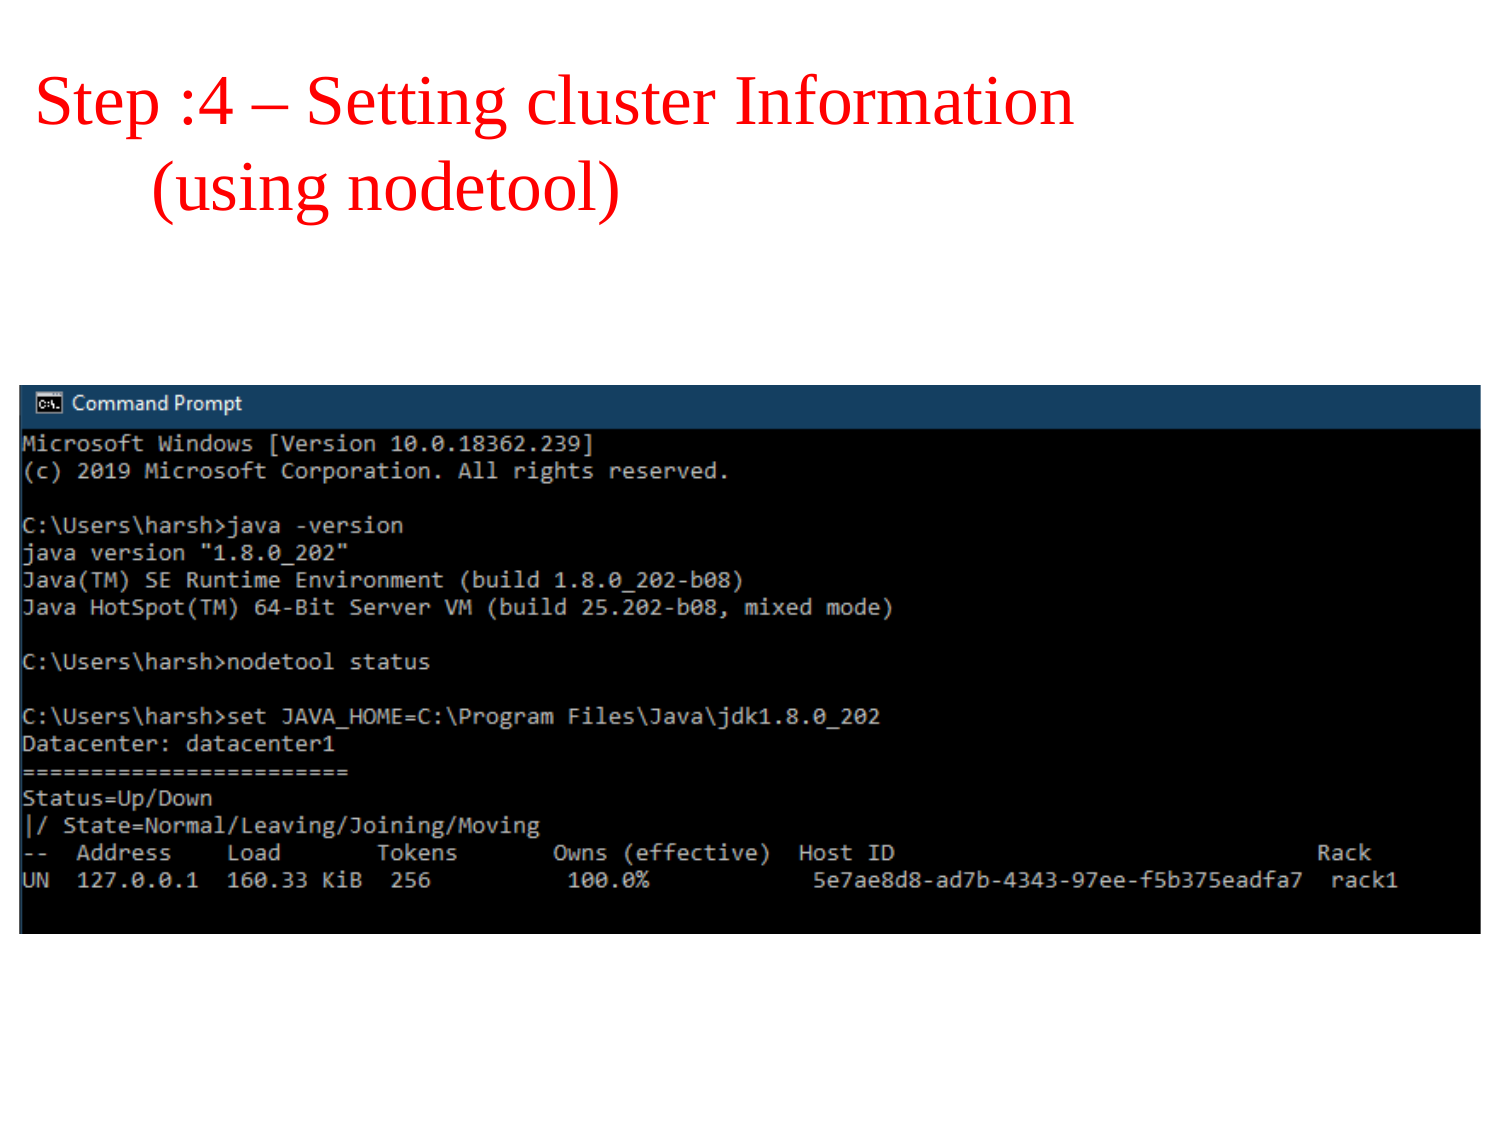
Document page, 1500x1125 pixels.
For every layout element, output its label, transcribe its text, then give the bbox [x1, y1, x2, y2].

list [19, 384, 1481, 934]
title Step :4 – Setting cluster Information (using nodetool) [19, 45, 1500, 233]
